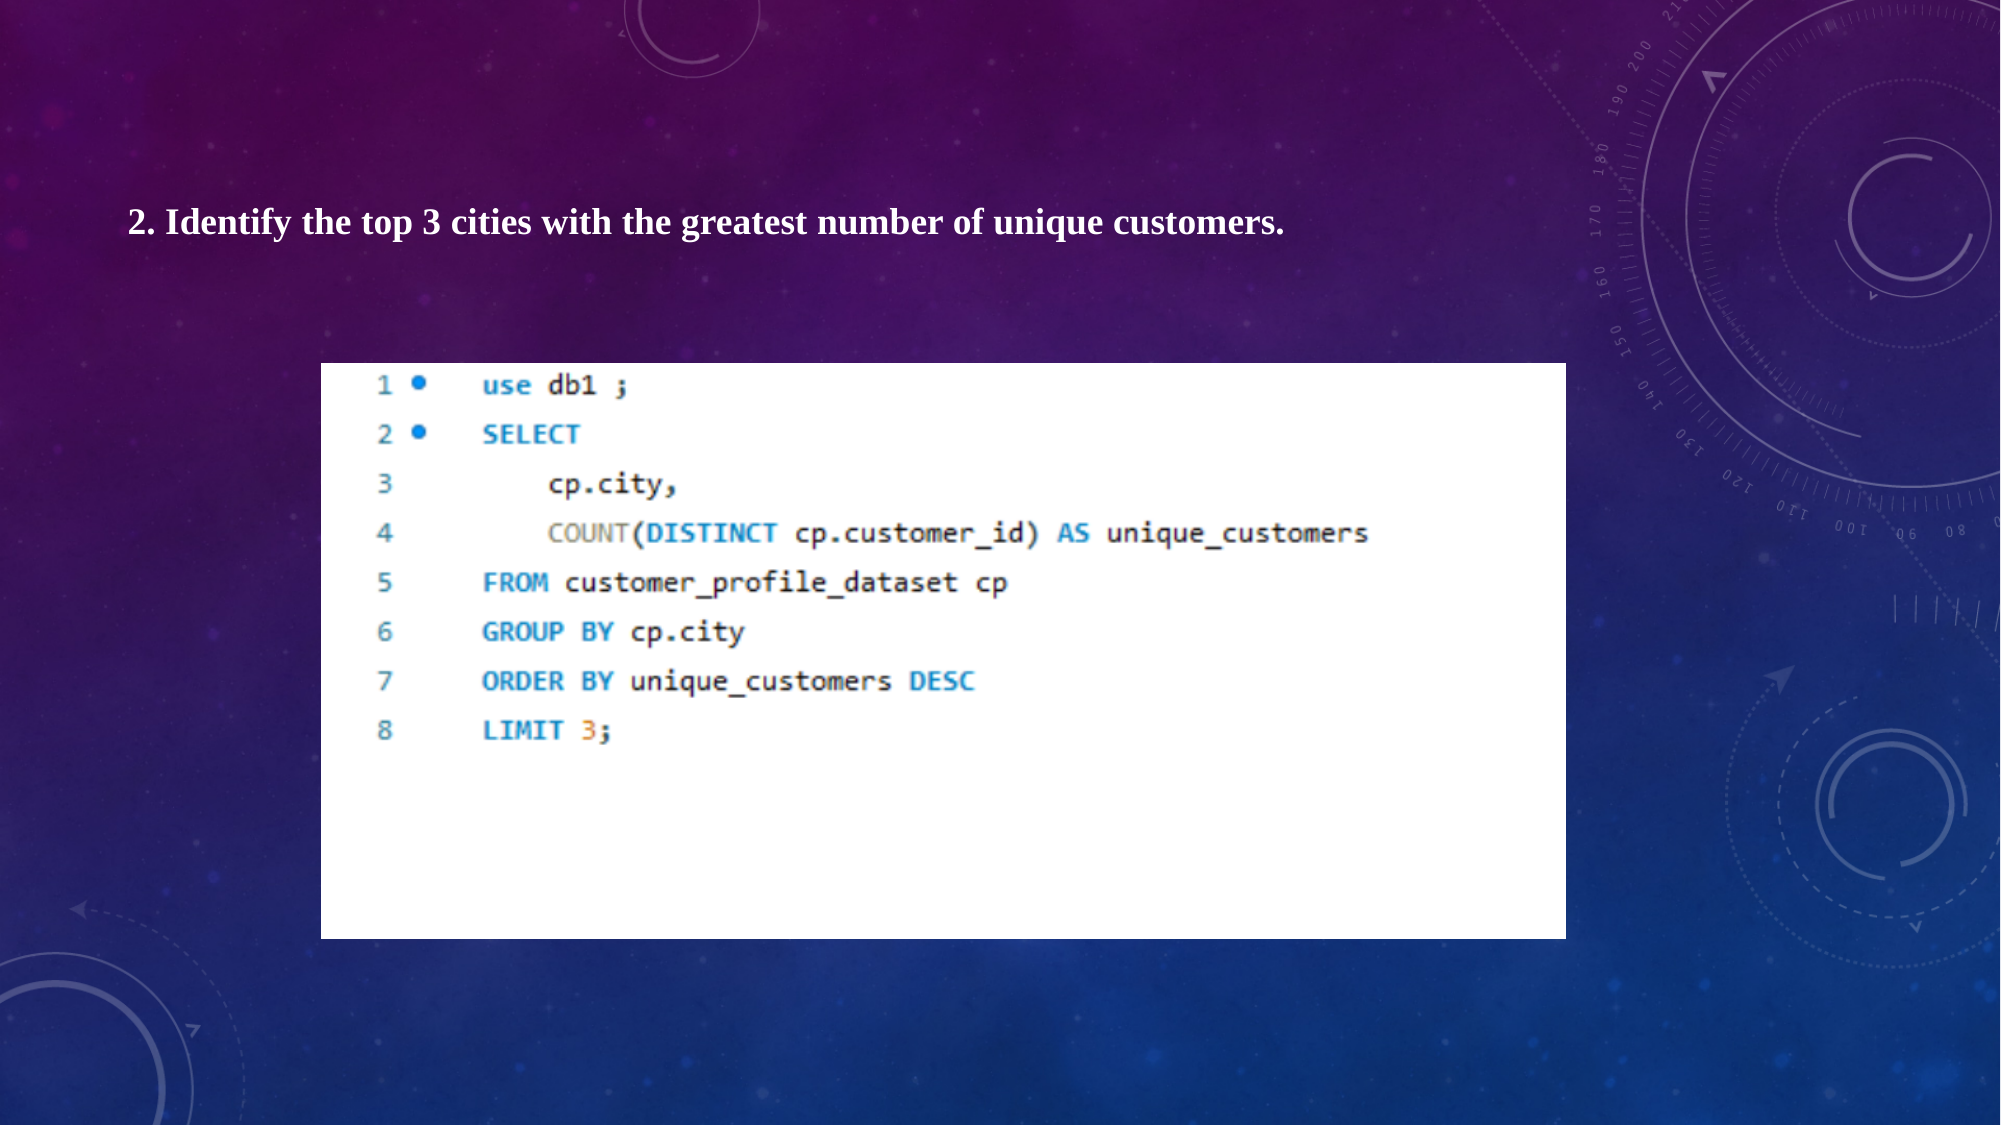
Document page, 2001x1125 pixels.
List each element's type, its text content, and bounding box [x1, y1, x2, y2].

title 2. Identify the top 3 cities with the greatest number of unique customers. [112, 99, 1775, 339]
picture [0, 0, 2001, 1125]
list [321, 362, 1566, 939]
